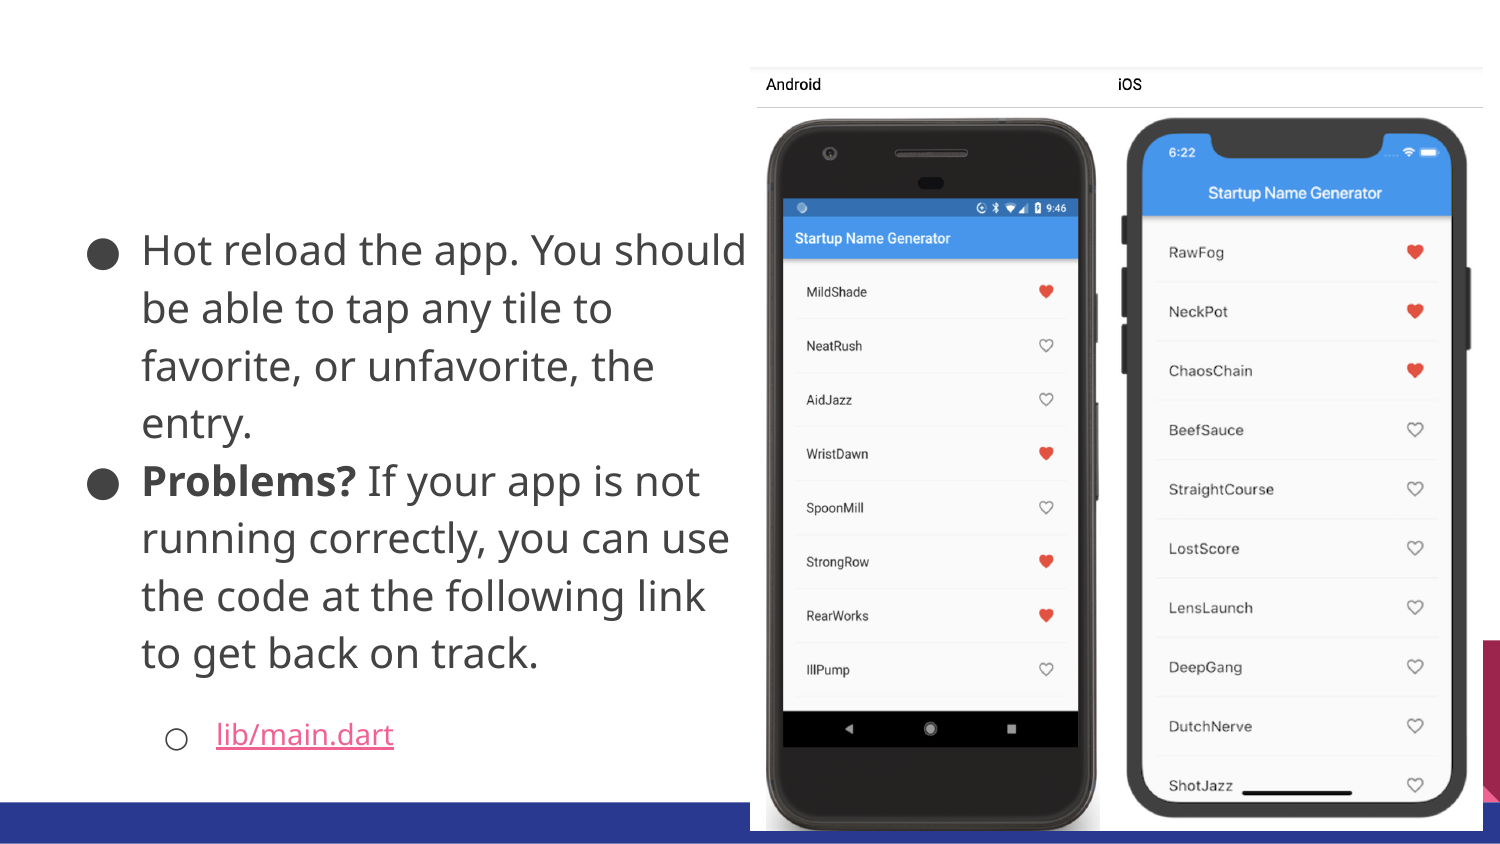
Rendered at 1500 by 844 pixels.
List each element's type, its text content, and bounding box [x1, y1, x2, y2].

picture [749, 66, 1484, 831]
list Hot reload the app. You should be able to tap any tile to favorite, or unfavorite, the entry. Problems? If your app is not running correctly, you can use the code at the following link to get back on track. lib/main.dart [51, 201, 744, 750]
